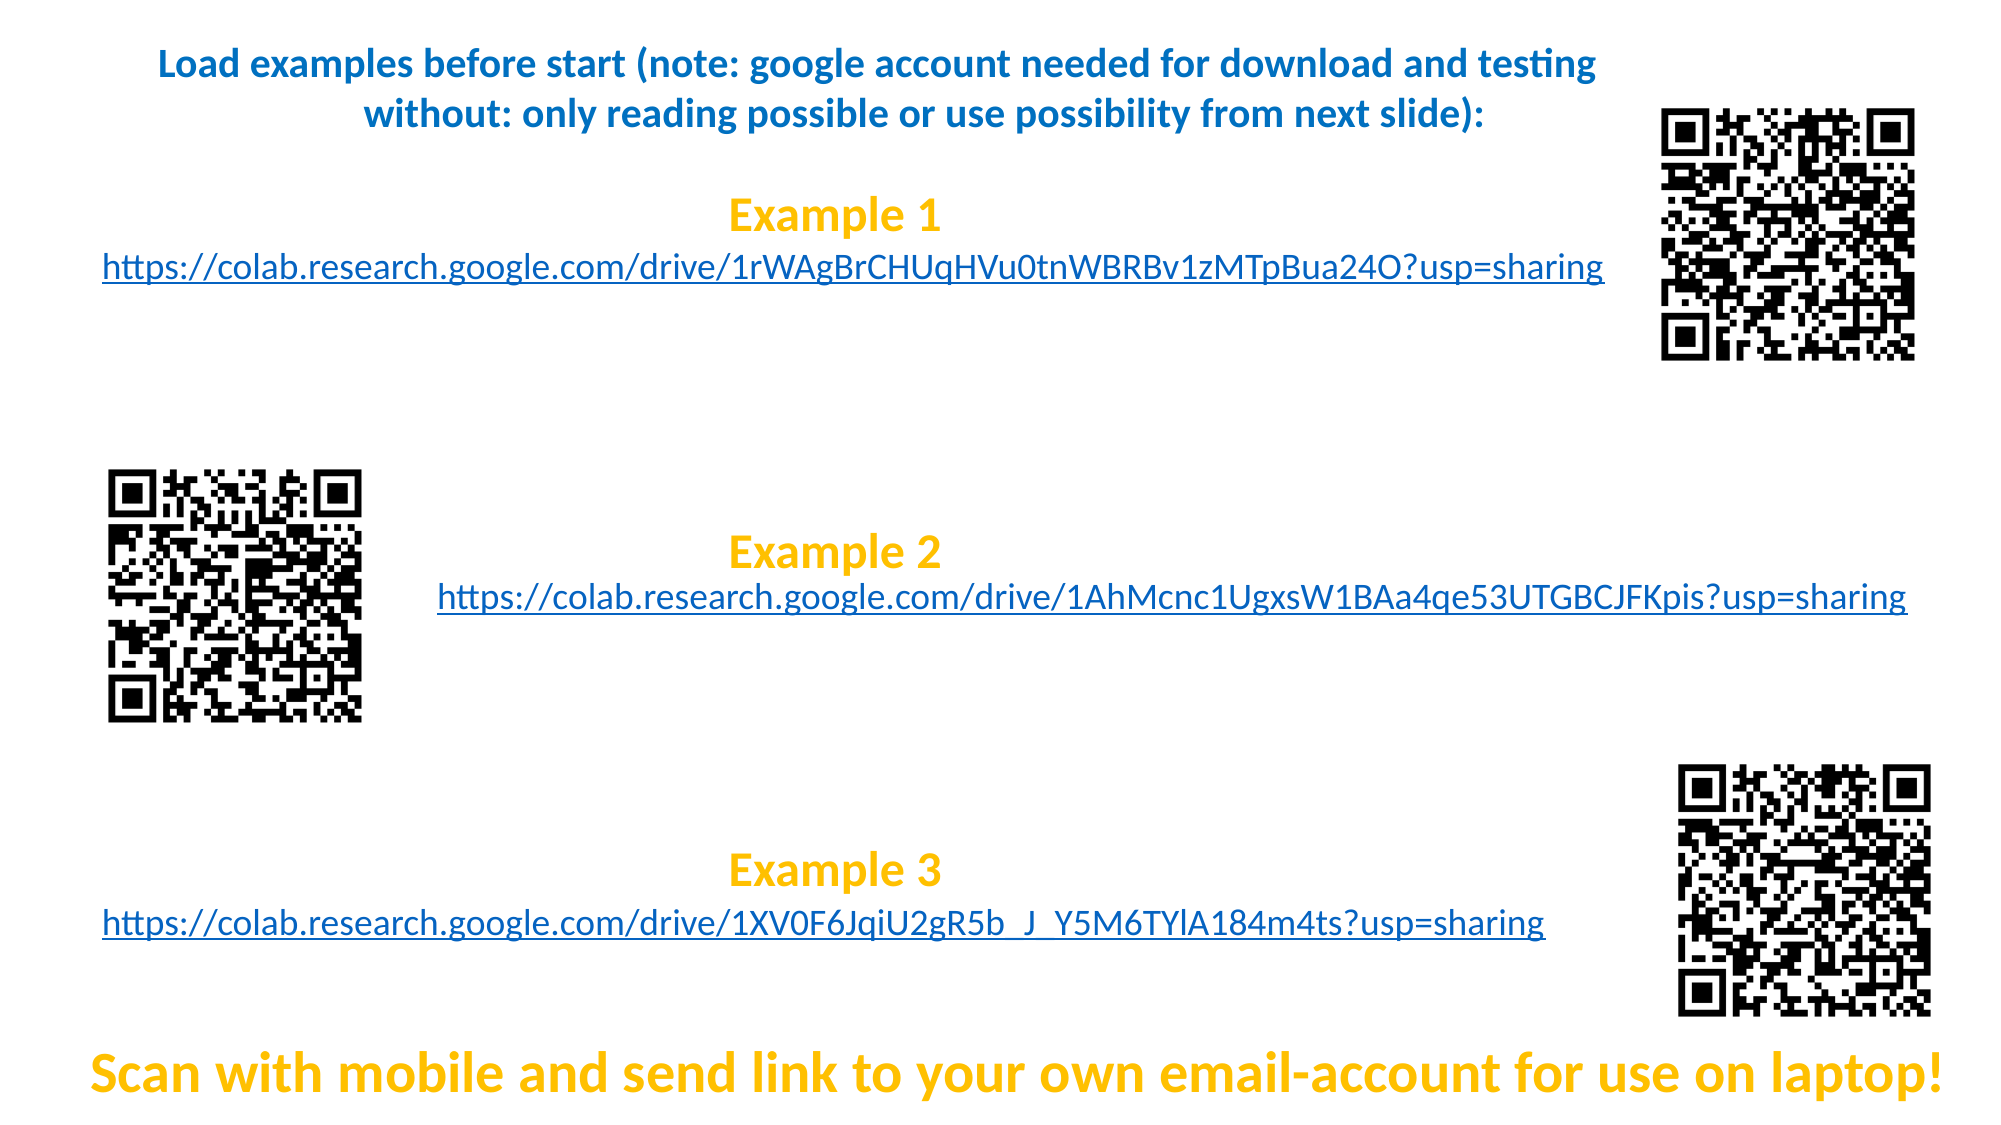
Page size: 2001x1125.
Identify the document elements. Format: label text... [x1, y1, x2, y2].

text_box Load examples before start (note: google account needed for download and testing without: only reading possible or use possibility from next slide): [143, 28, 1612, 234]
text_box Scan with mobile and send link to your own email-account for use on laptop! [75, 1026, 1961, 1112]
text_box https://colab.research.google.com/drive/1XV0F6JqiU2gR5b_J_Y5M6TYlA184m4ts?usp=sharing [87, 890, 1634, 996]
text_box Example 2 [713, 510, 957, 586]
text_box https://colab.research.google.com/drive/1AhMcnc1UgxsW1BAa4qe53UTGBCJFKpis?usp=sharing [422, 565, 2000, 670]
text_box Example 3 [713, 828, 957, 904]
text_box https://colab.research.google.com/drive/1rWAgBrCHUqHVu0tnWBRBv1zMTpBua24O?usp=sharing [87, 234, 1617, 340]
picture [1617, 64, 1959, 405]
picture [1634, 720, 1975, 1061]
text_box Example 1 [713, 173, 957, 249]
picture [64, 425, 406, 767]
